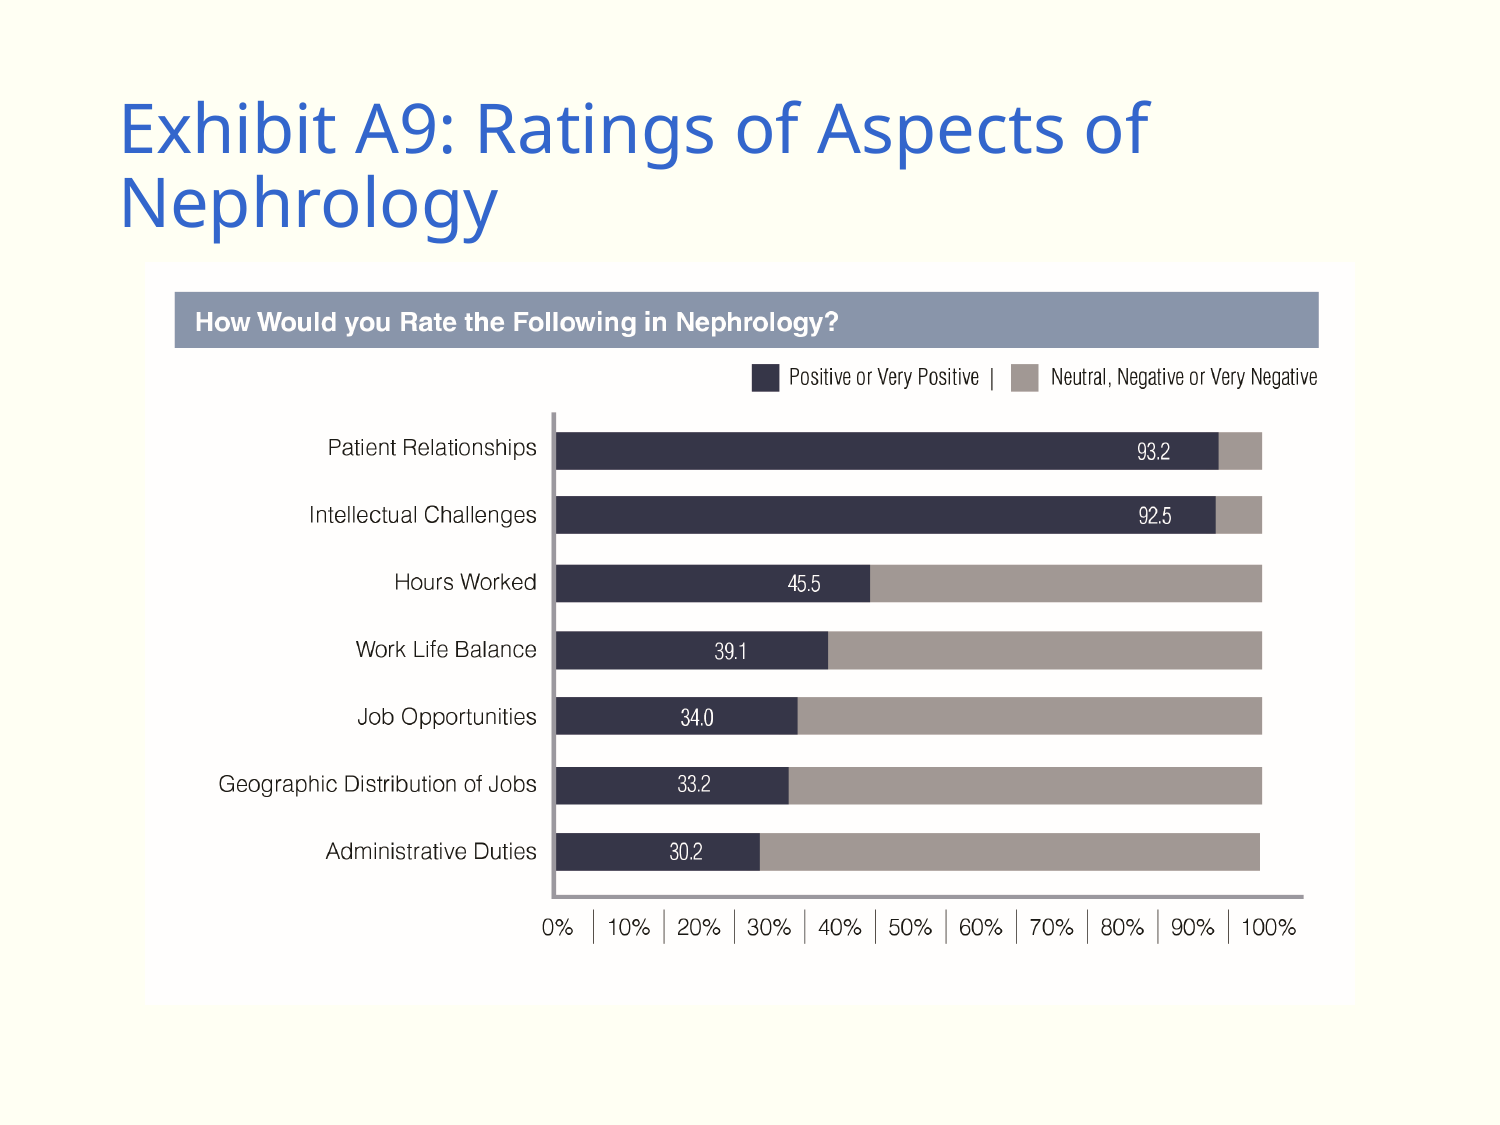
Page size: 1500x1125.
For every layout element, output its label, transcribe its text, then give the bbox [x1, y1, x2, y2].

title Exhibit A9: Ratings of Aspects of Nephrology [103, 59, 1397, 278]
picture [145, 262, 1355, 1005]
